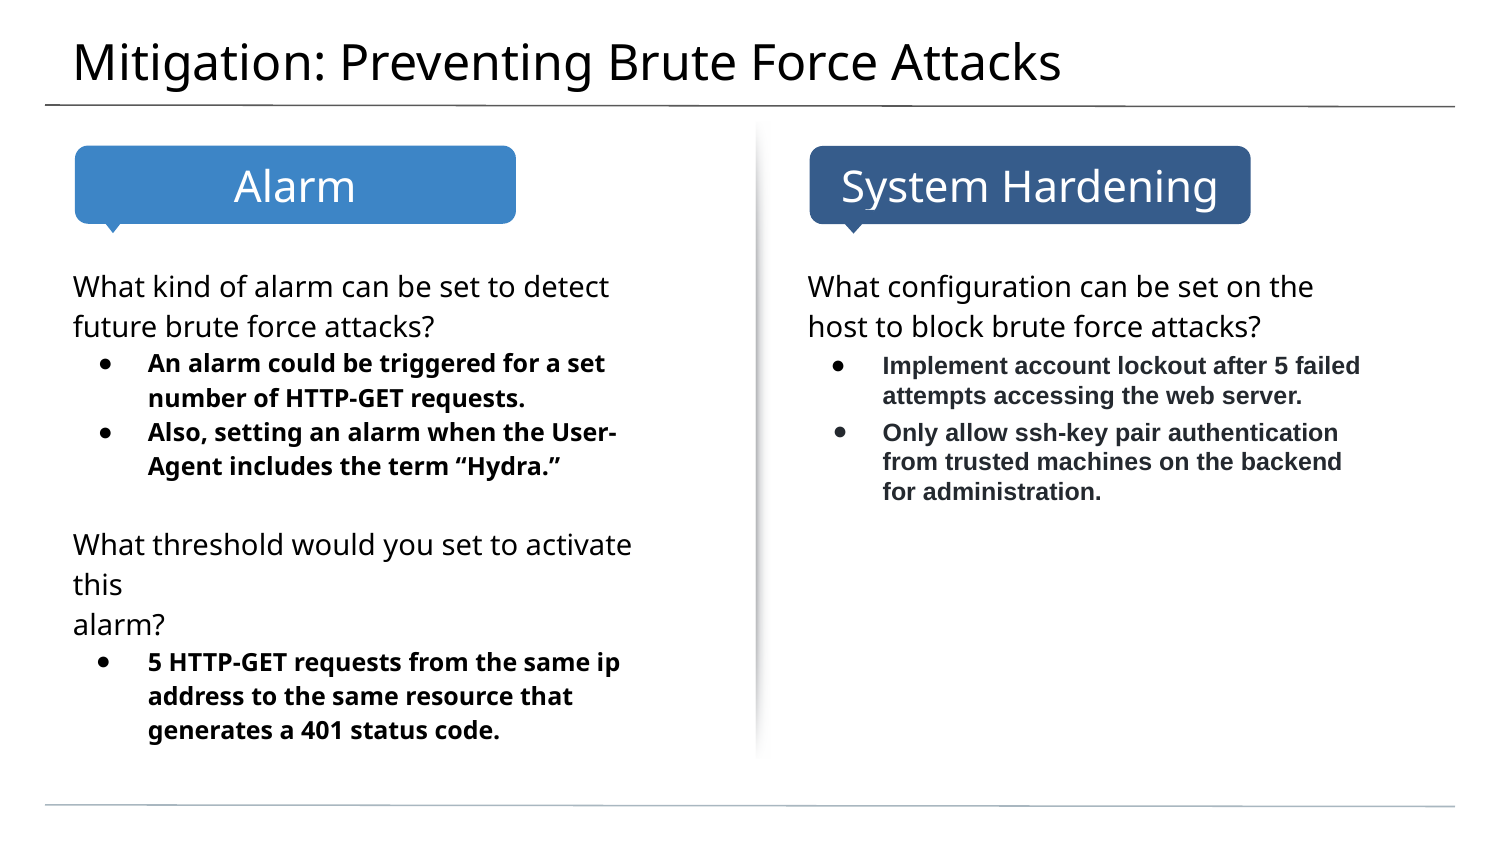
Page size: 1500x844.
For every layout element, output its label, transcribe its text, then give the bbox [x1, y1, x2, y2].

subtitle What configuration can be set on the host to block brute force attacks? Implement account lockout after 5 failed attempts accessing the web server. Only allow ssh-key pair authentication from trusted machines on the backend for administration. [732, 263, 1438, 805]
picture [703, 107, 839, 263]
title Mitigation: Preventing Brute Force Attacks [0, 0, 1500, 88]
subtitle What kind of alarm can be set to detect future brute force attacks? An alarm could be triggered for a set number of HTTP-GET requests. Also, setting an alarm when the User-Agent includes the term “Hydra.” What threshold would you set to activate this alarm? 5 HTTP-GET requests from the same ip address to the same resource that generates a 401 status code. [0, 262, 753, 805]
